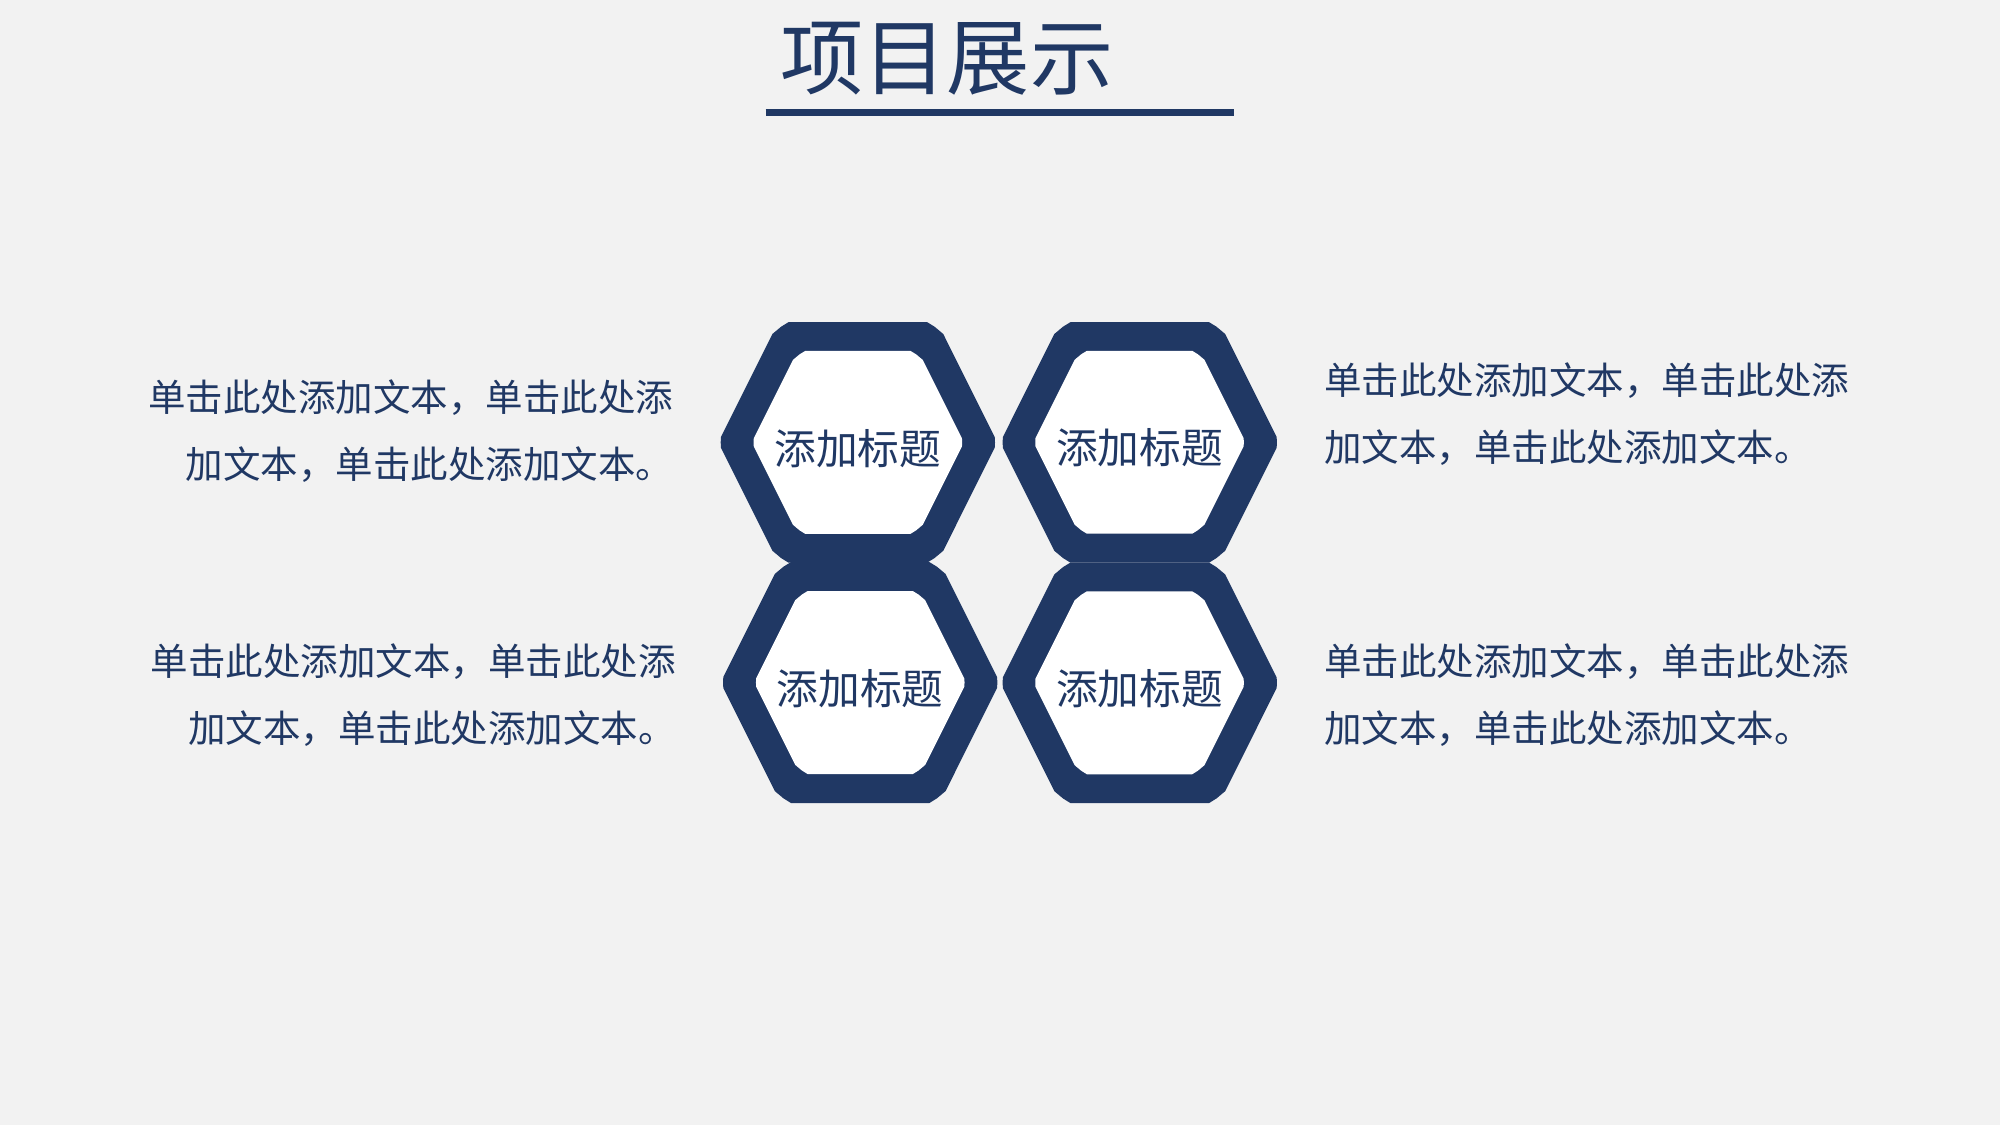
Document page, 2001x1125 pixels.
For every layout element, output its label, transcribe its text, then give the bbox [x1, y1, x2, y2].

text_box 单击此处添加文本，单击此处添加文本，单击此处添加文本。 [1309, 533, 1885, 832]
list 项目展示 [765, 10, 1235, 113]
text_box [1002, 562, 1277, 804]
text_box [723, 562, 998, 804]
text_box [720, 322, 995, 563]
text_box 单击此处添加文本，单击此处添加文本，单击此处添加文本。 [1309, 253, 1885, 533]
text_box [1002, 322, 1277, 562]
text_box 单击此处添加文本，单击此处添加文本，单击此处添加文本。 [113, 275, 688, 563]
text_box 单击此处添加文本，单击此处添加文本，单击此处添加文本。 [115, 538, 691, 827]
